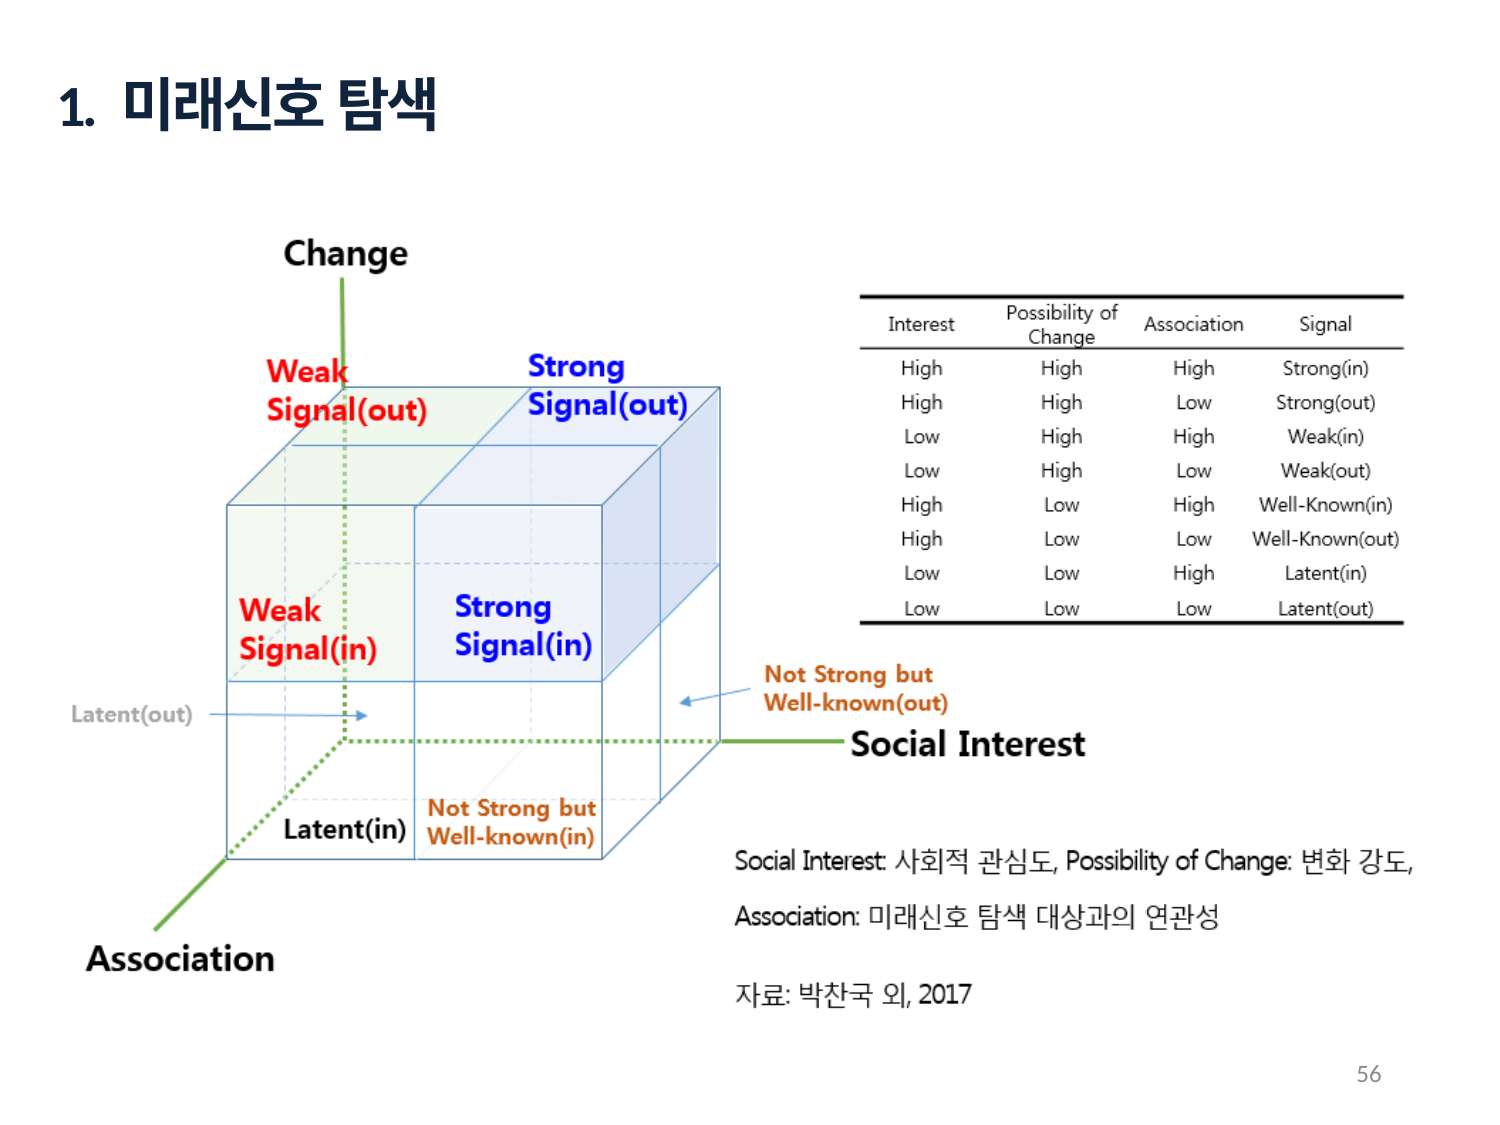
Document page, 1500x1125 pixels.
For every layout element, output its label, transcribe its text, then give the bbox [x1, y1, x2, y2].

slide_number 56 [1059, 1042, 1397, 1103]
picture [33, 196, 1443, 1021]
text_box 1. 미래신호 탐색 [41, 61, 1341, 146]
